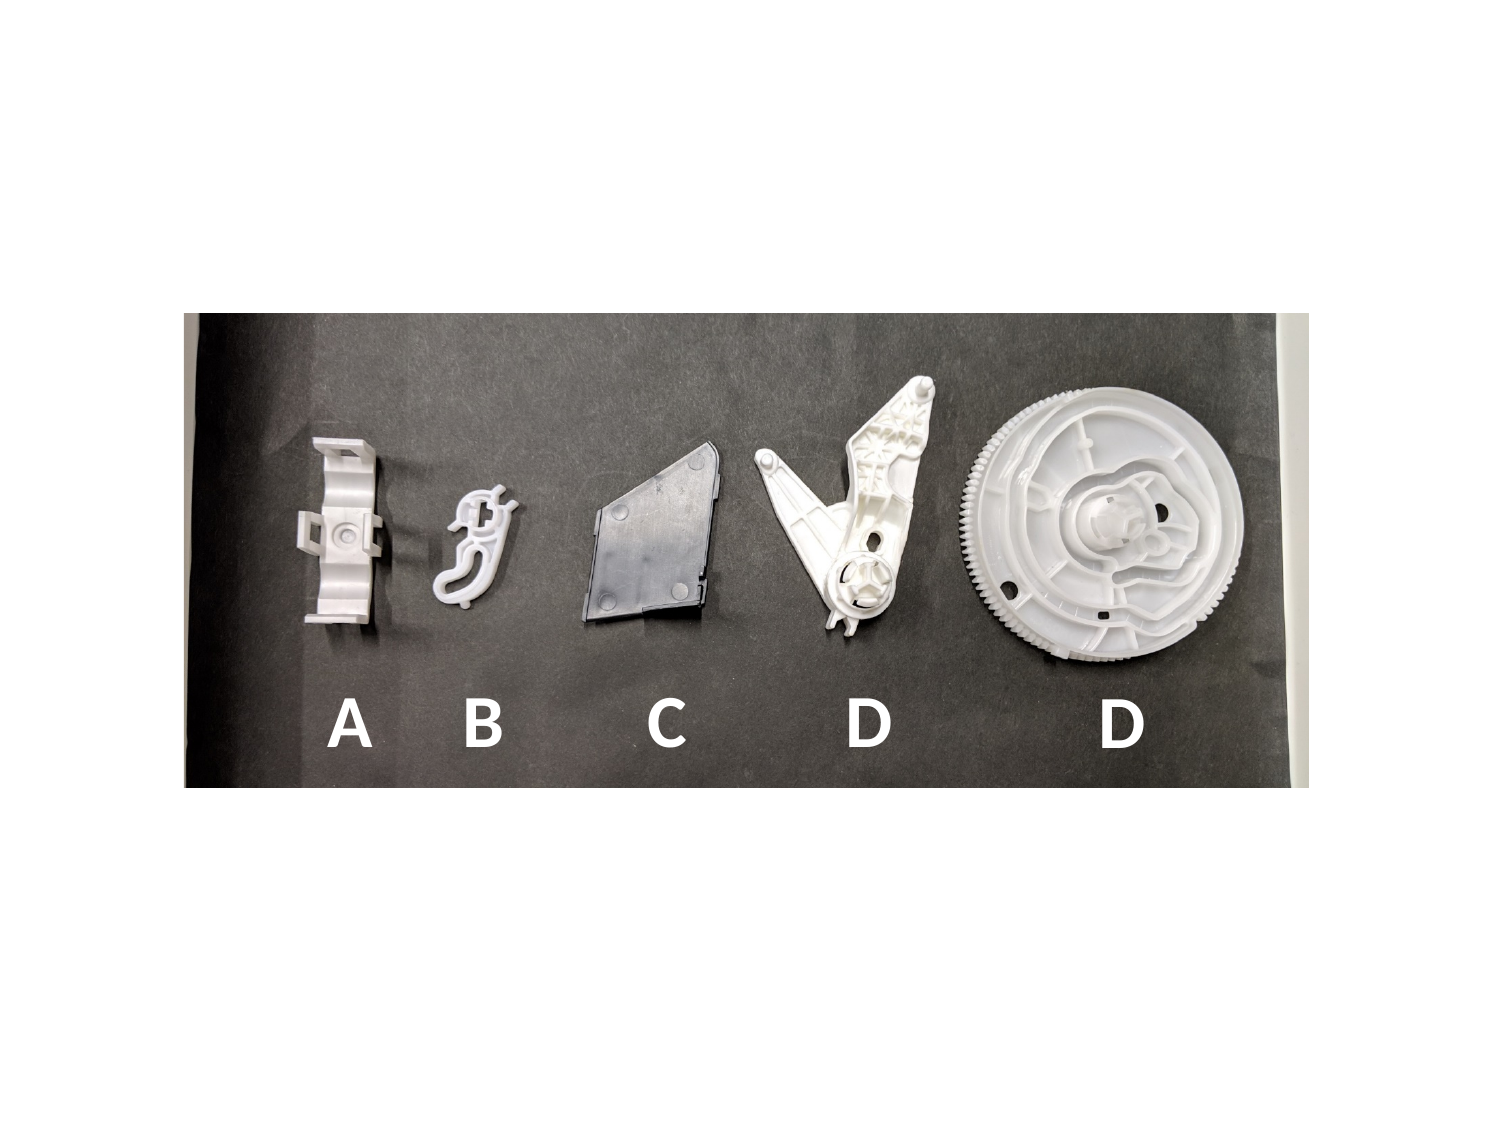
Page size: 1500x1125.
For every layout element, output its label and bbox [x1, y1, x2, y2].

picture [183, 313, 1309, 788]
